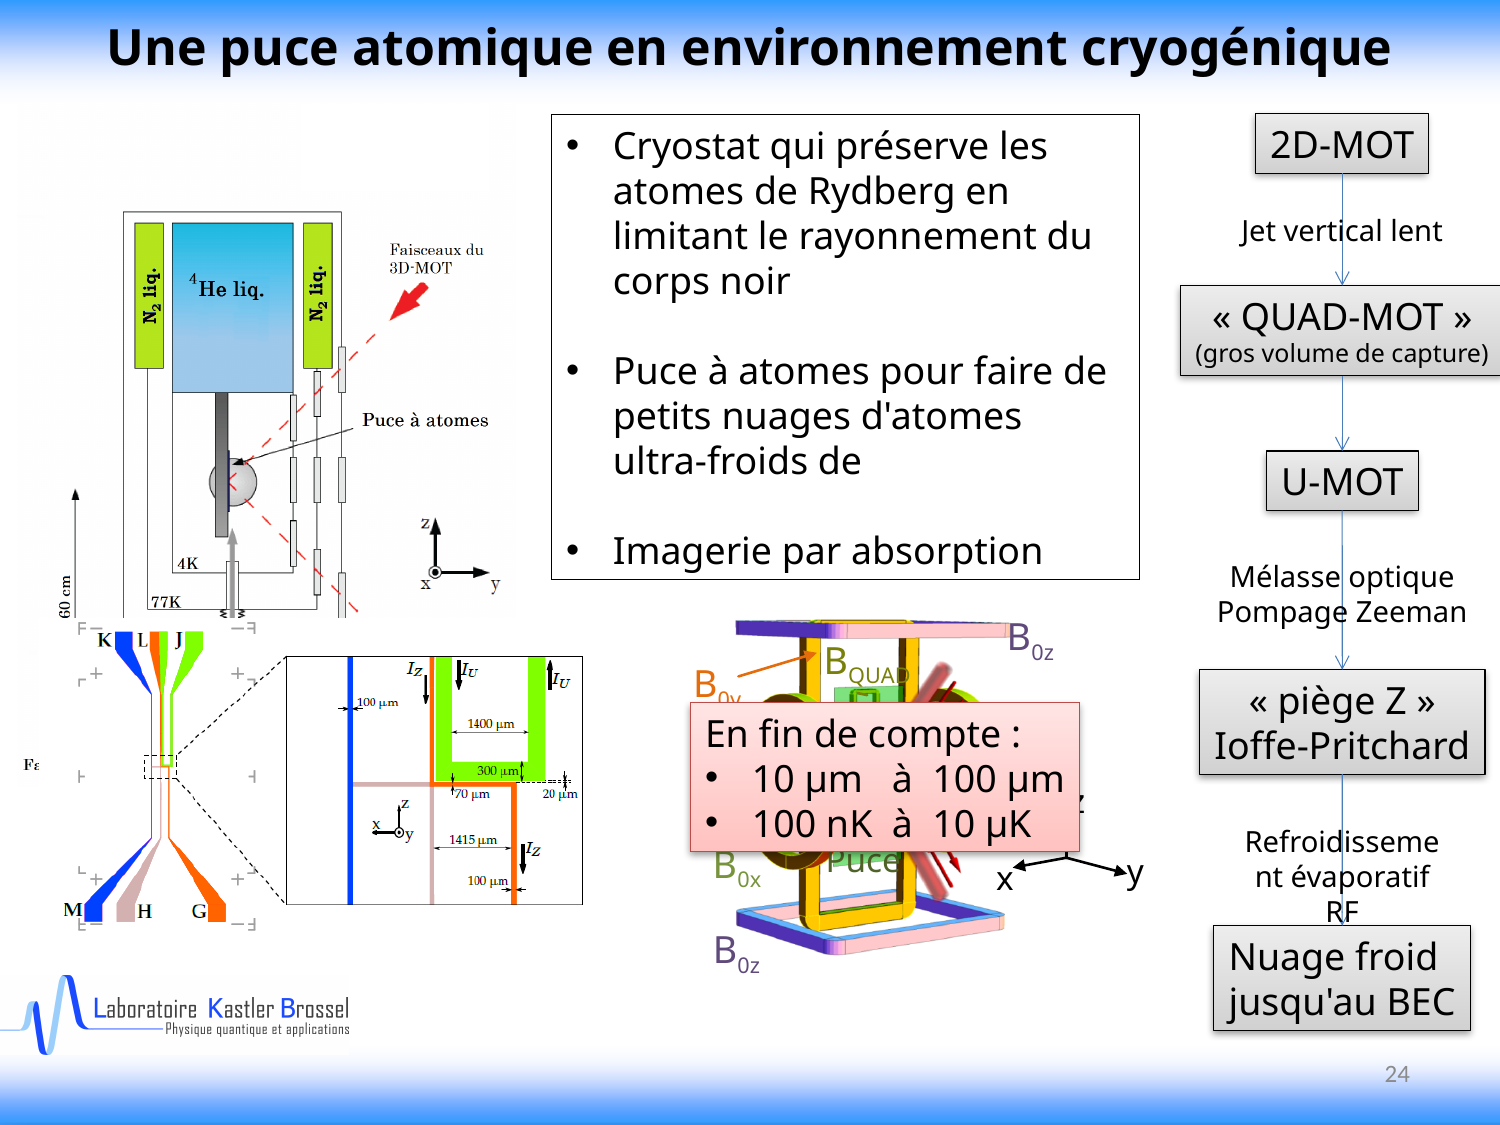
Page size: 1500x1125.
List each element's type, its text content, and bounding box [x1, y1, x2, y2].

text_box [17, 103, 516, 787]
slide_number 24 [1074, 1042, 1425, 1103]
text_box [690, 605, 1152, 960]
picture [0, 90, 1500, 1125]
title Une puce atomique en environnement cryogénique [0, 0, 1500, 90]
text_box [1198, 113, 1486, 1032]
